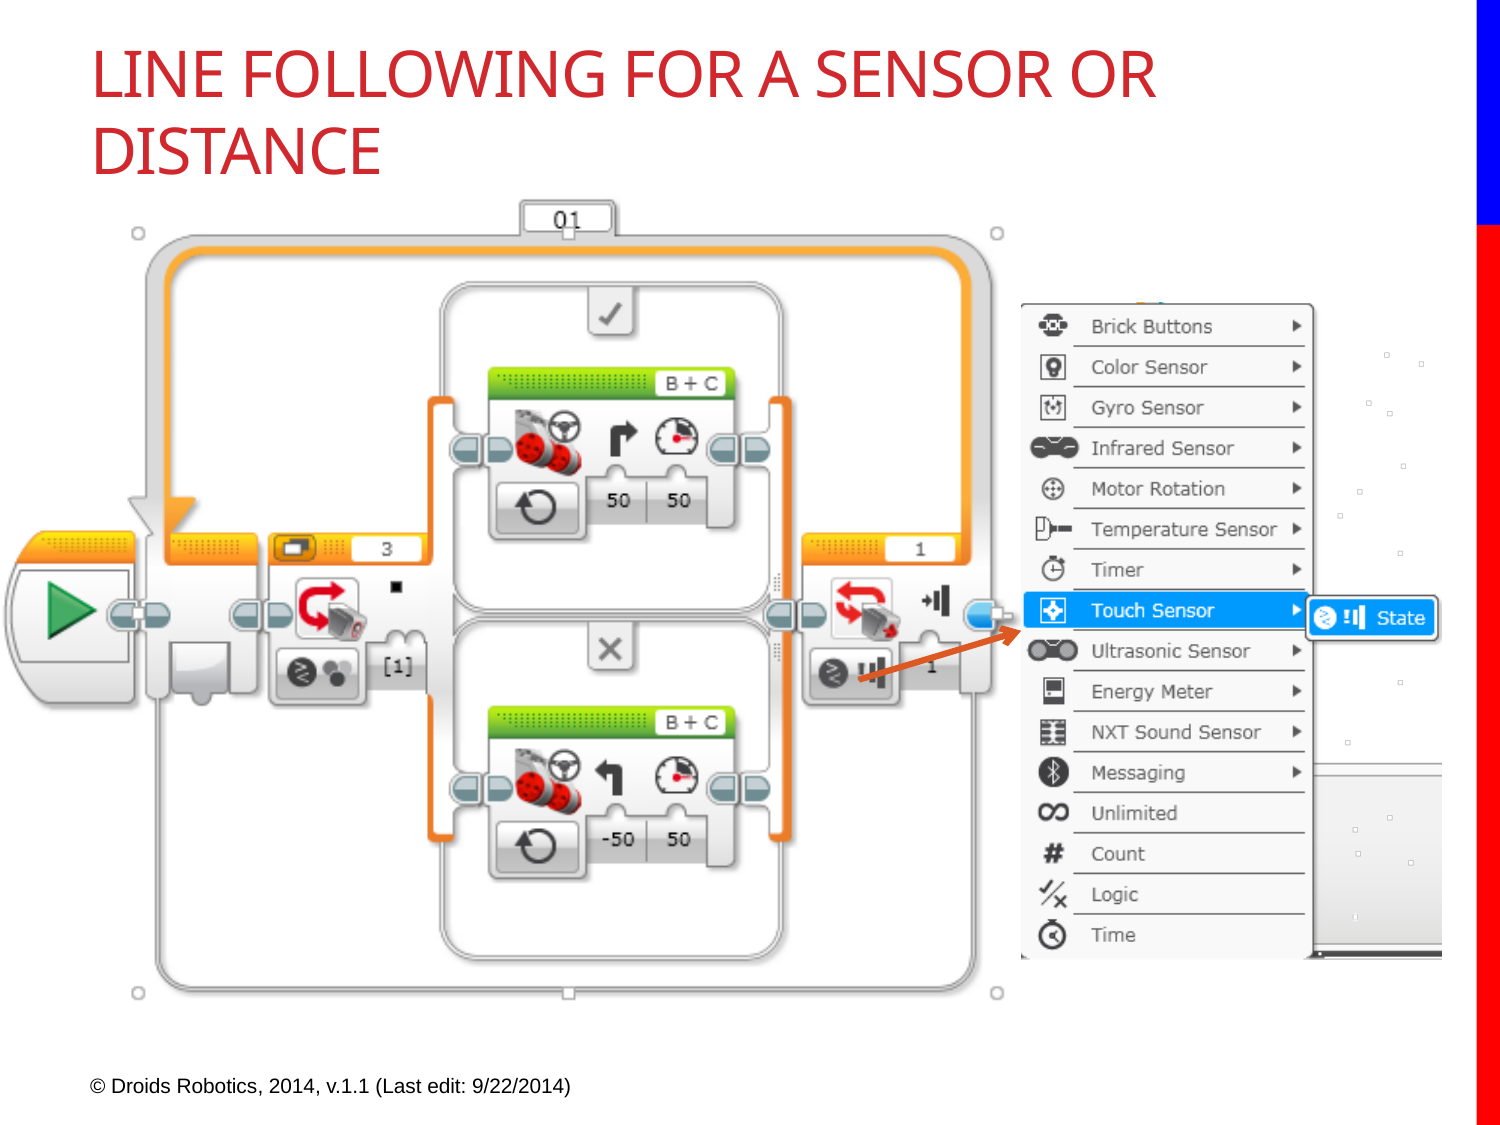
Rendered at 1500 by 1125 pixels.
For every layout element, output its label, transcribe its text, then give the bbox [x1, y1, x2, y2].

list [0, 193, 1032, 1003]
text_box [858, 630, 1022, 681]
picture [1020, 301, 1442, 960]
title Line following for a Sensor or distance [75, 25, 1428, 197]
footer © Droids Robotics, 2014, v.1.1 (Last edit: 9/22/2014) [75, 1065, 638, 1112]
